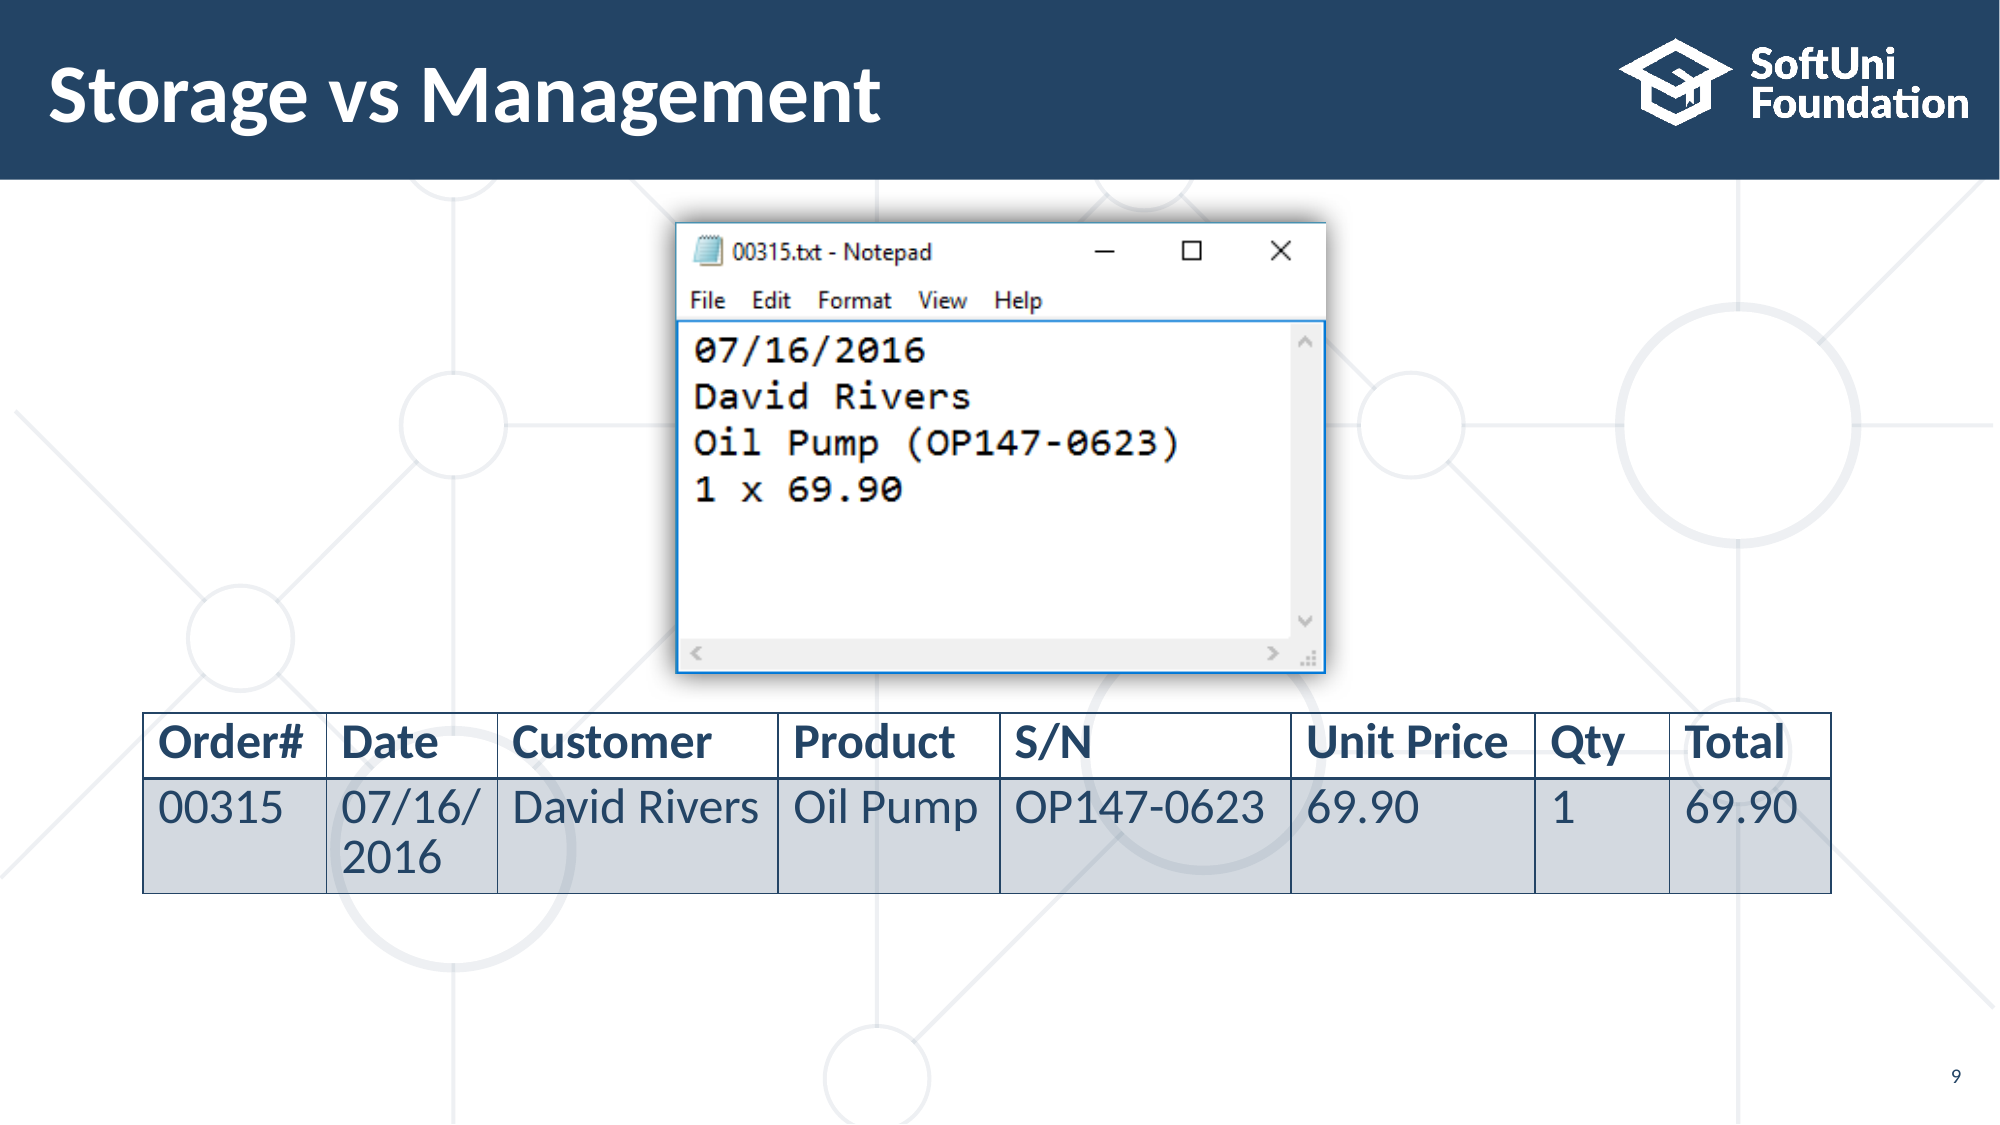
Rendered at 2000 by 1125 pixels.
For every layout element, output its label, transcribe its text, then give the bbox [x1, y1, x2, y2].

table_cell Oil Pump [779, 780, 999, 893]
table_cell 00315 [144, 780, 326, 893]
table_cell David Rivers [498, 780, 777, 893]
table_header Date [327, 714, 497, 777]
table_header Customer [498, 714, 777, 777]
title Storage vs Management [31, 16, 1591, 162]
picture [1618, 38, 1968, 126]
table_header Order# [144, 714, 326, 777]
table_header Unit Price [1292, 714, 1534, 777]
table_header Total [1670, 714, 1830, 777]
picture [675, 221, 1326, 675]
table_header Product [779, 714, 999, 777]
table_cell 69.90 [1292, 780, 1534, 893]
table_cell OP147-0623 [1001, 780, 1290, 893]
table_header Qty [1536, 714, 1669, 777]
table_cell 07/16/2016 [327, 780, 497, 893]
table_cell 69.90 [1670, 780, 1830, 893]
table_cell 1 [1536, 780, 1669, 893]
table_header S/N [1001, 714, 1290, 777]
slide_number 9 [1896, 1049, 1968, 1101]
